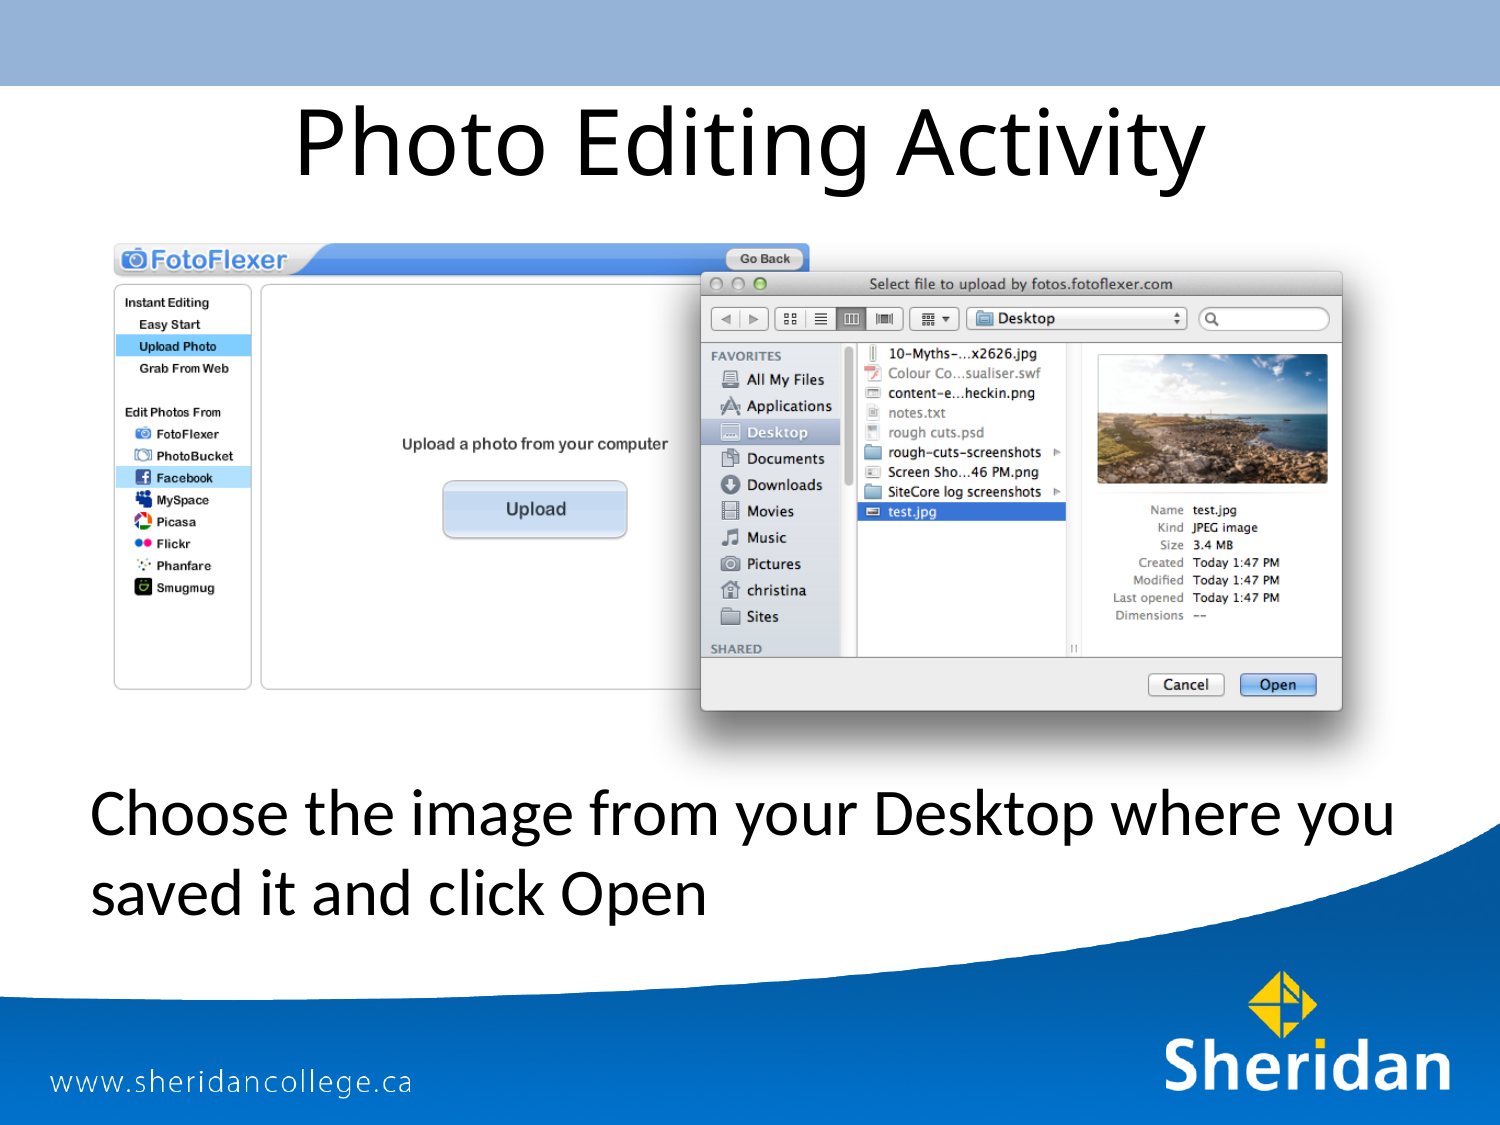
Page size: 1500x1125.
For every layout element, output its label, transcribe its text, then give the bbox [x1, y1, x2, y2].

picture [0, 86, 1500, 1125]
title Photo Editing Activity [75, 45, 1425, 233]
list Choose the image from your Desktop where you saved it and click Open [75, 761, 1425, 961]
